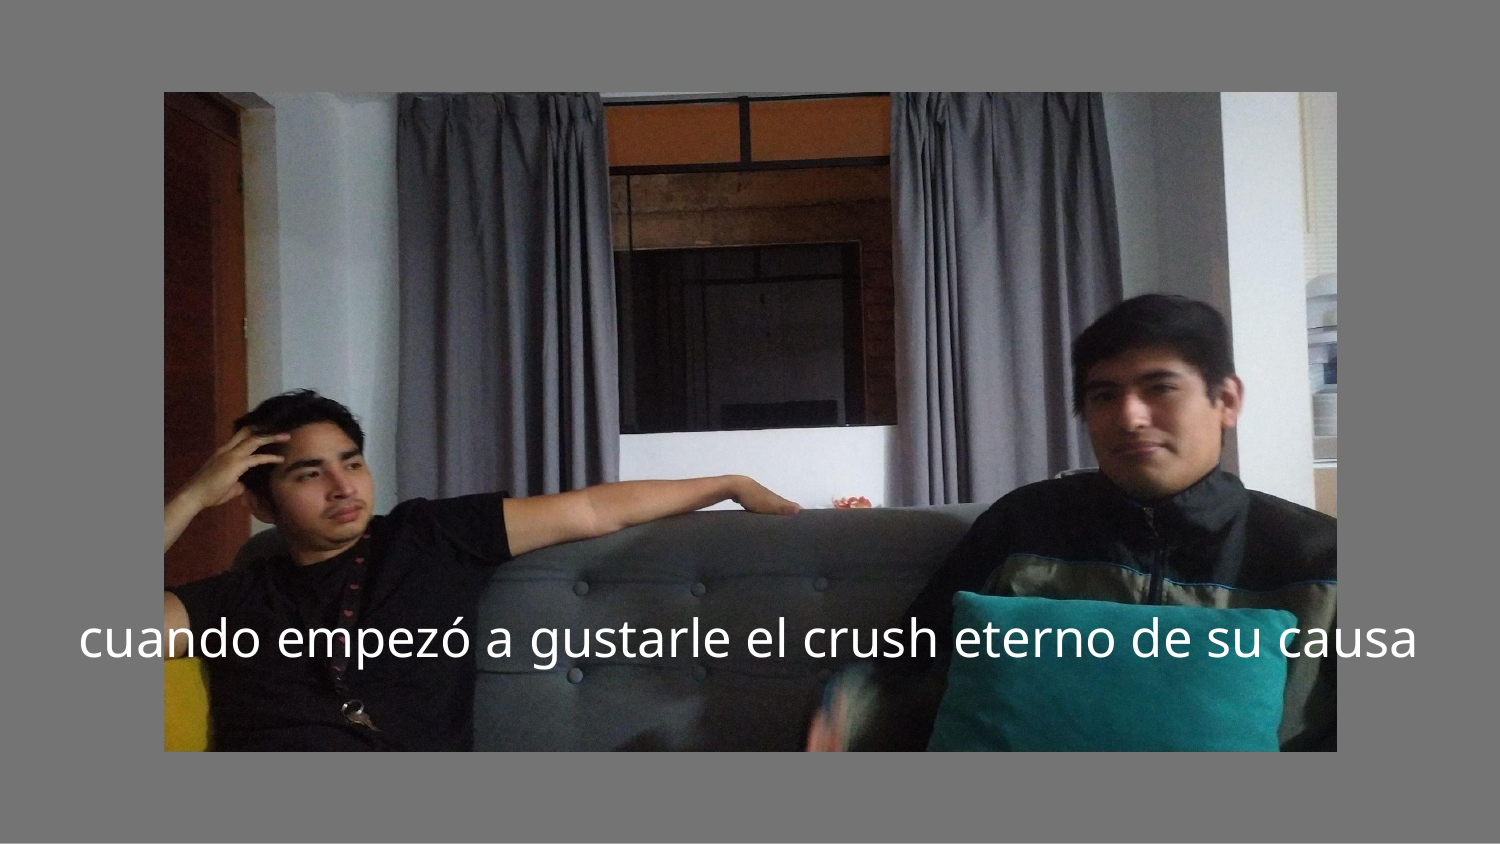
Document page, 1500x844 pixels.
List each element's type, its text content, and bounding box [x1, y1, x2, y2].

picture [164, 91, 1338, 752]
text_box [0, 0, 1500, 844]
title cuando empezó a gustarle el crush eterno de su causa [51, 590, 159, 685]
title cuando empezó a gustarle el crush eterno de su causa [1343, 590, 1449, 685]
